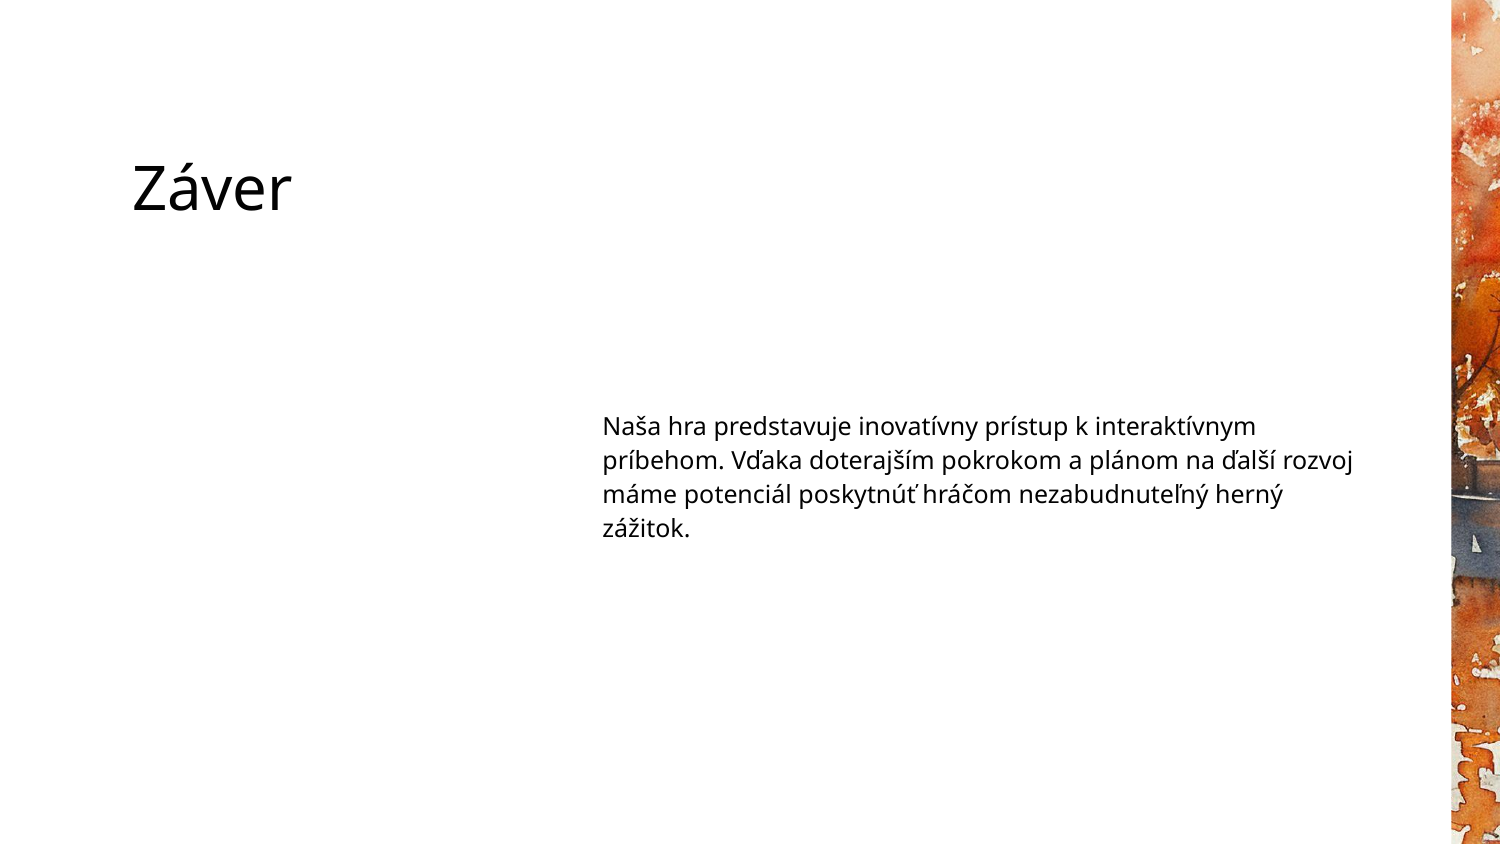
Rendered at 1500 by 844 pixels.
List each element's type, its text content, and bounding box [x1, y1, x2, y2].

title Záver [117, 129, 1383, 244]
picture [1451, 0, 1500, 844]
list Naša hra predstavuje inovatívny prístup k interaktívnym príbehom. Vďaka doterajším pokrokom a plánom na ďalší rozvoj máme potenciál poskytnúť hráčom nezabudnuteľný herný zážitok. [549, 393, 1383, 714]
